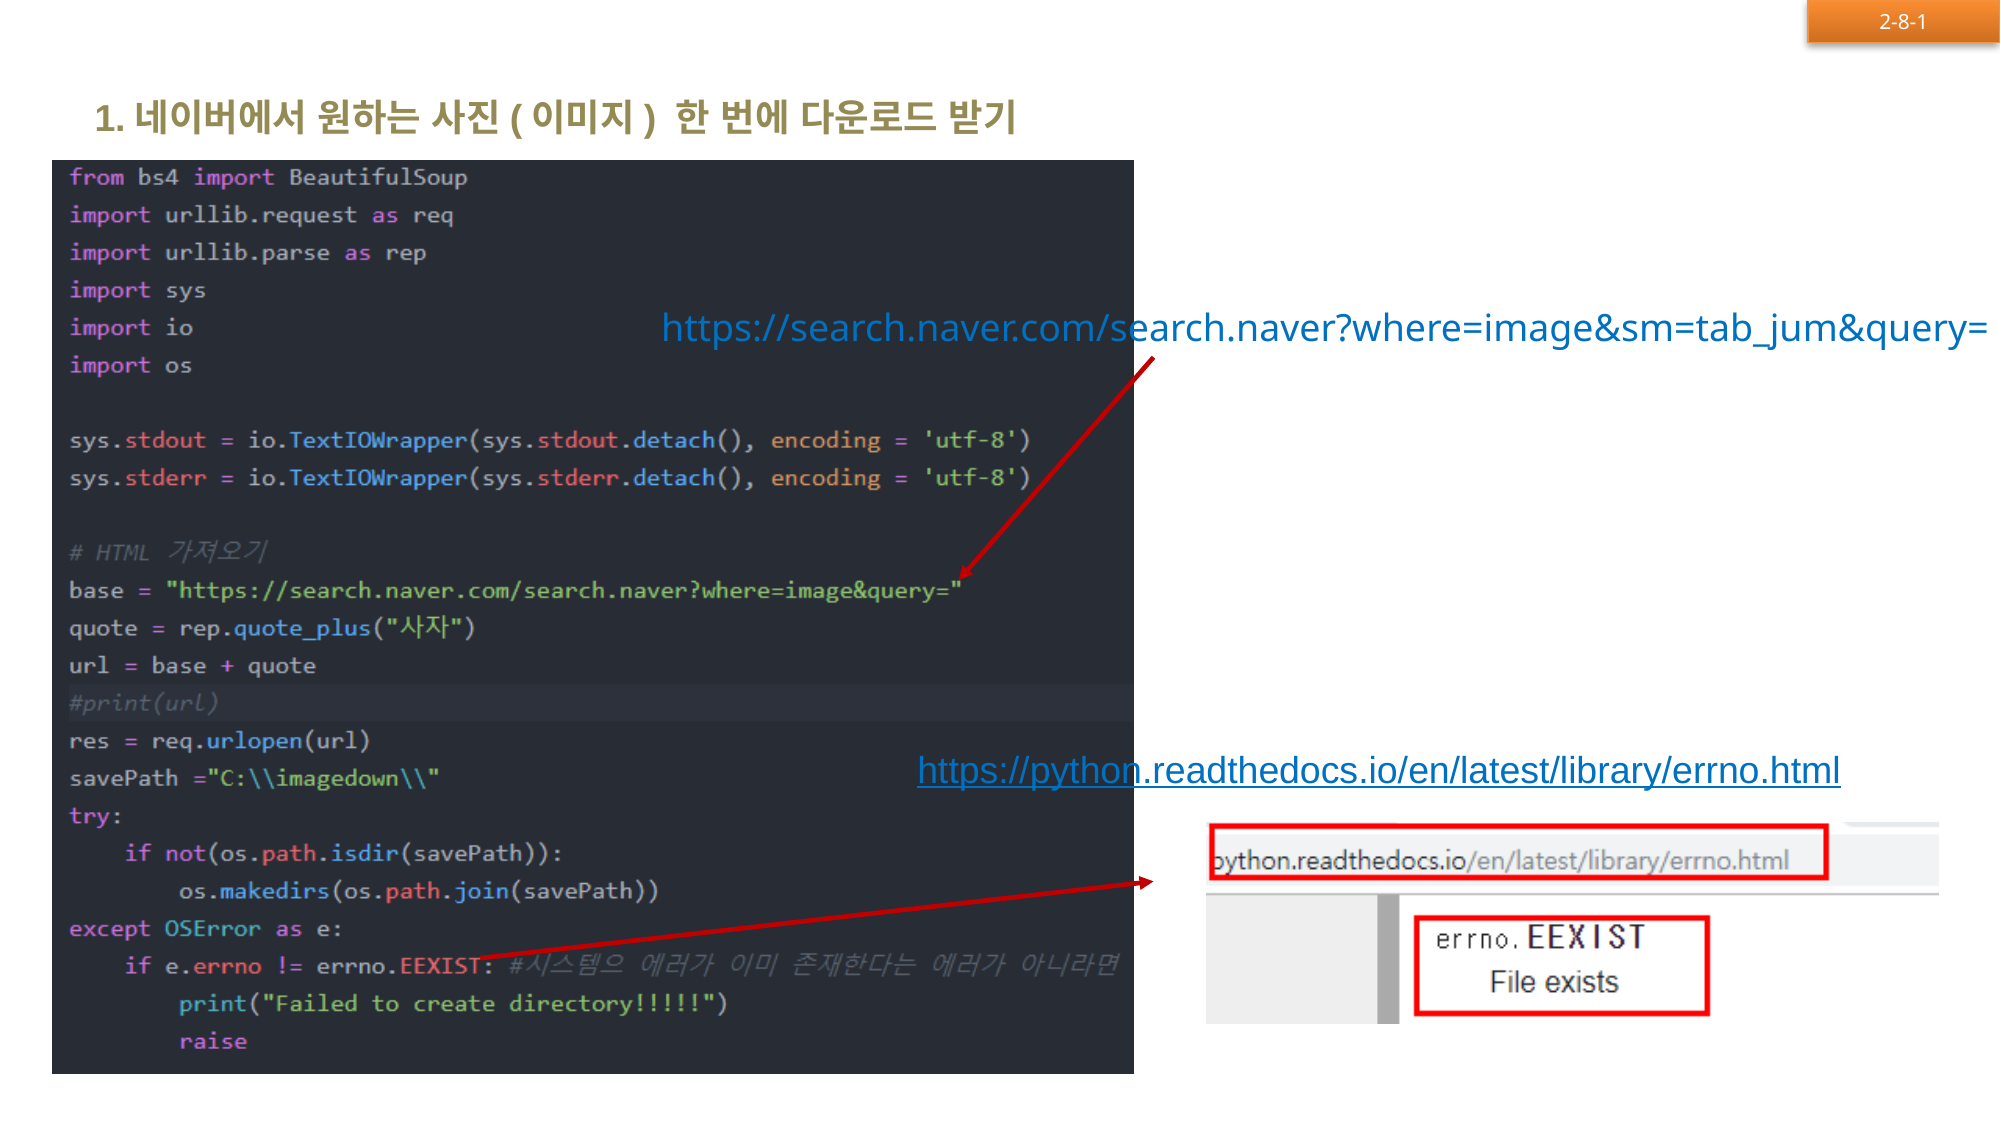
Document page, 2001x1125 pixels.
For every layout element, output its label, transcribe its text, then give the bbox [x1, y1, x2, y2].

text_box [479, 881, 1154, 959]
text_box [958, 357, 1154, 581]
text_box https://search.naver.com/search.naver?where=image&sm=tab_jum&query= [1139, 296, 2000, 357]
picture [51, 160, 1134, 1074]
text_box 2-8-1 [1807, 0, 2000, 43]
text_box 1.네이버에서 원하는 사진(이미지) 한 번에 다운로드 받기 [79, 64, 1033, 147]
text_box https://python.readthedocs.io/en/latest/library/errno.html [1139, 738, 1939, 799]
picture [1206, 822, 1939, 1024]
